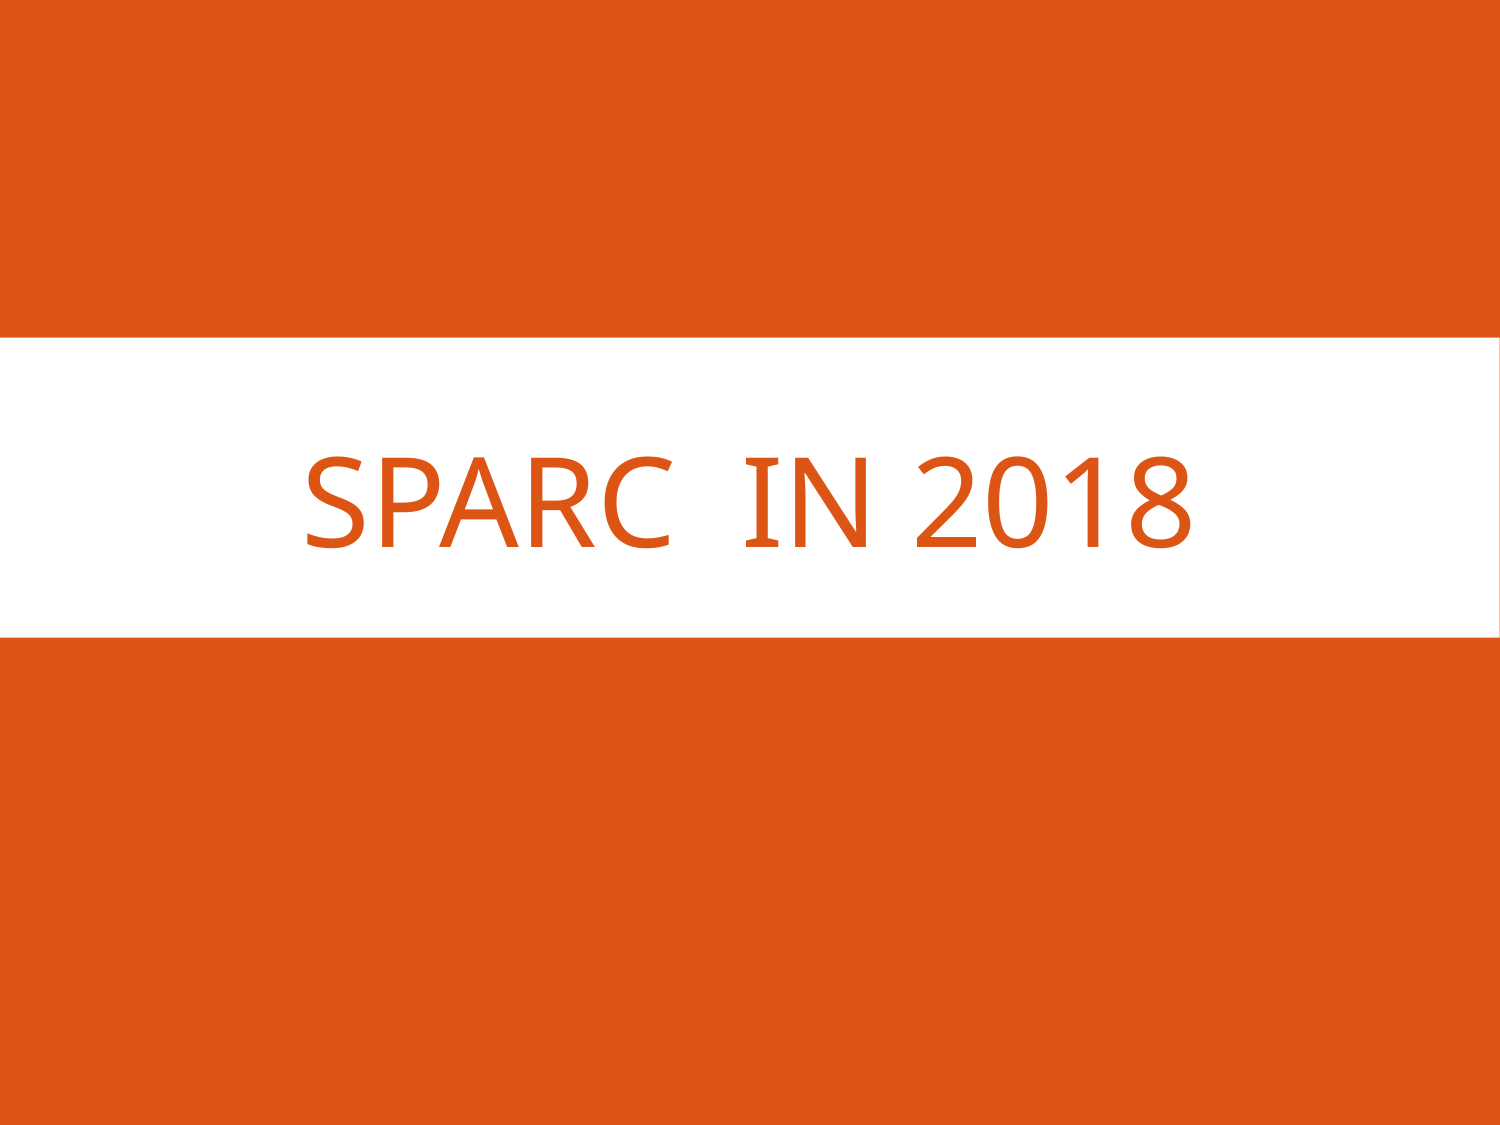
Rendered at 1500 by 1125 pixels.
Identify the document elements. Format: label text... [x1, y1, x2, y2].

title SPARC in 2018 [136, 331, 1363, 691]
